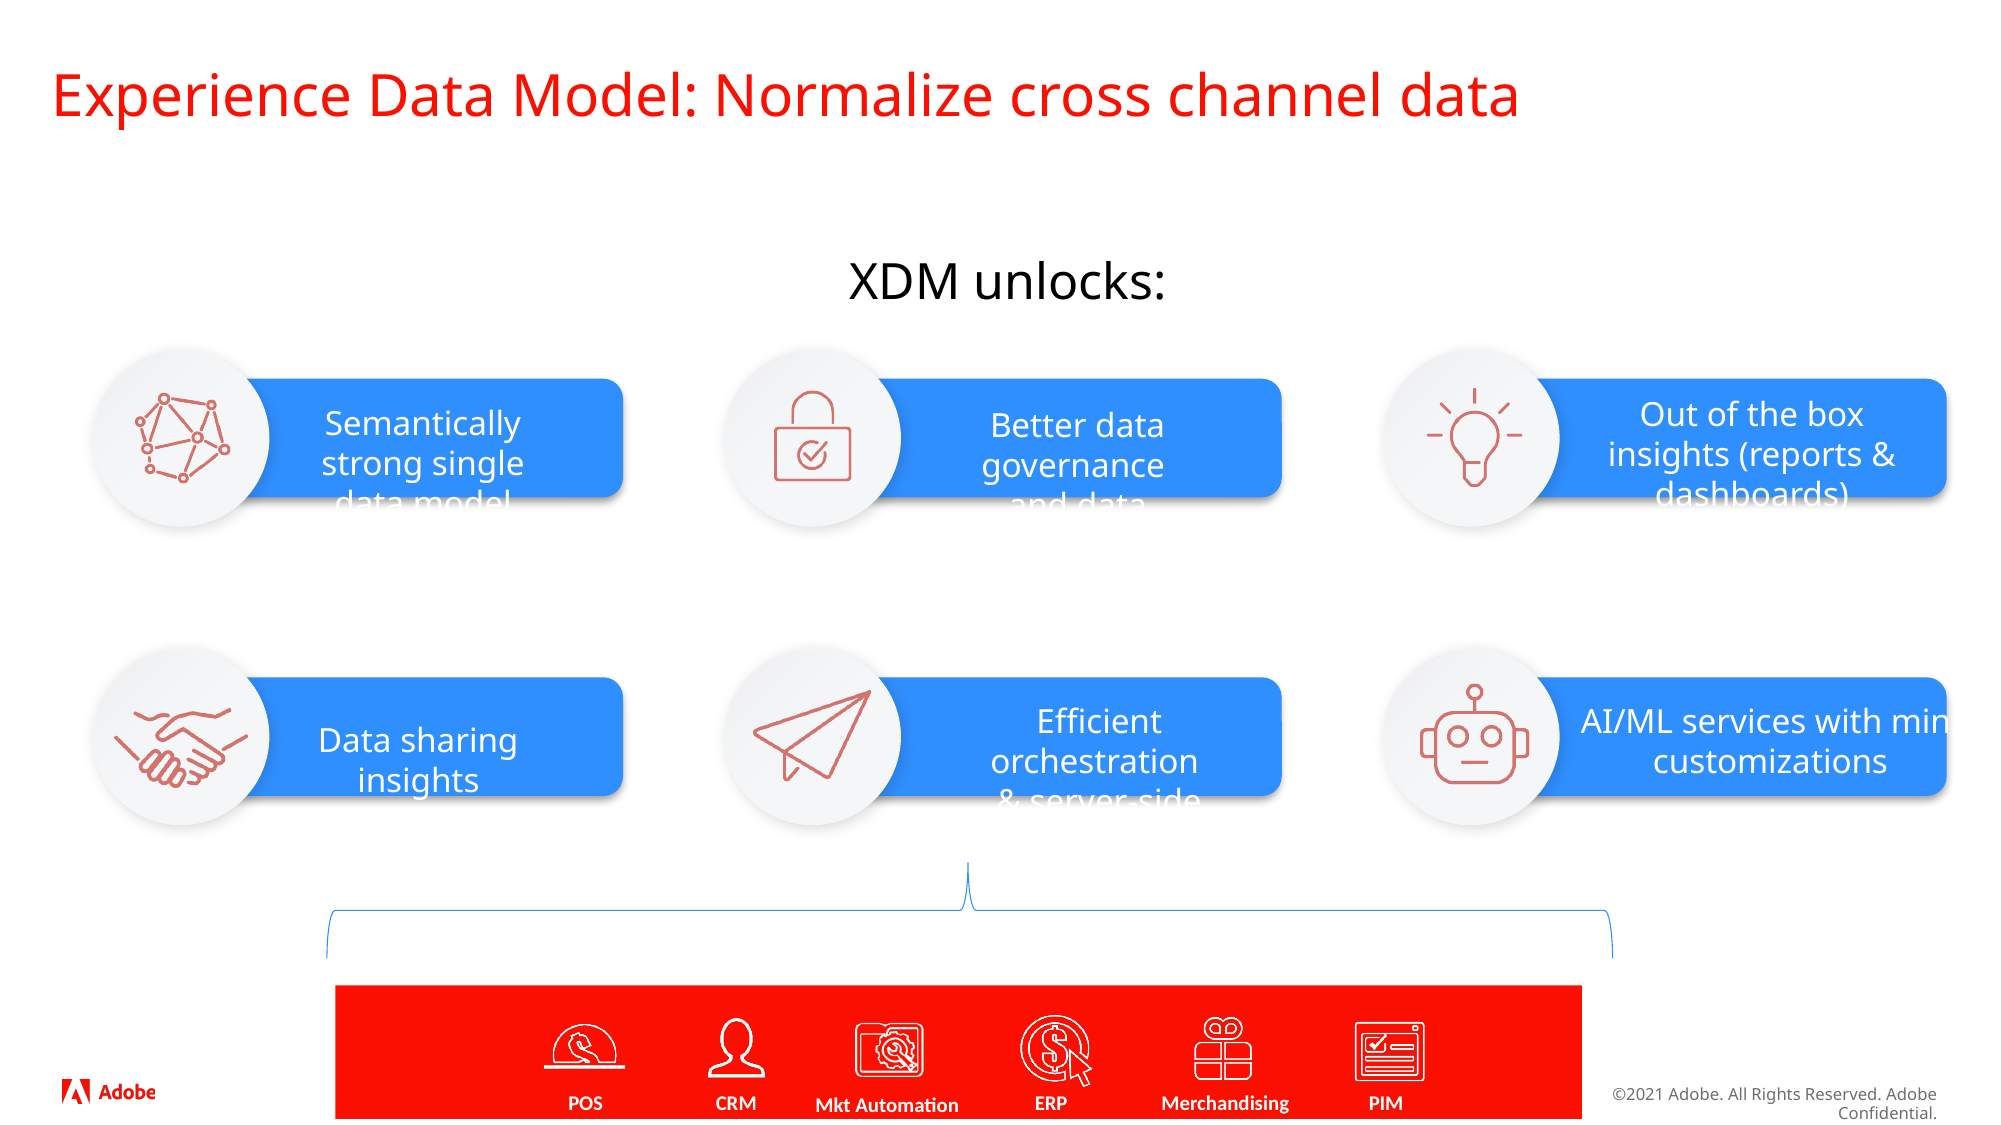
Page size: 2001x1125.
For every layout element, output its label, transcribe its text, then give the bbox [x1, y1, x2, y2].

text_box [1382, 349, 1947, 527]
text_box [723, 648, 1282, 826]
title Experience Data Model: Normalize cross channel data [44, 59, 1930, 166]
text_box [723, 349, 1282, 527]
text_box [92, 648, 624, 826]
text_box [92, 349, 624, 527]
text_box [326, 862, 1614, 959]
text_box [1382, 648, 1988, 826]
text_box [537, 1014, 1437, 1125]
text_box [335, 985, 1582, 1119]
text_box XDM unlocks: [92, 242, 1925, 318]
